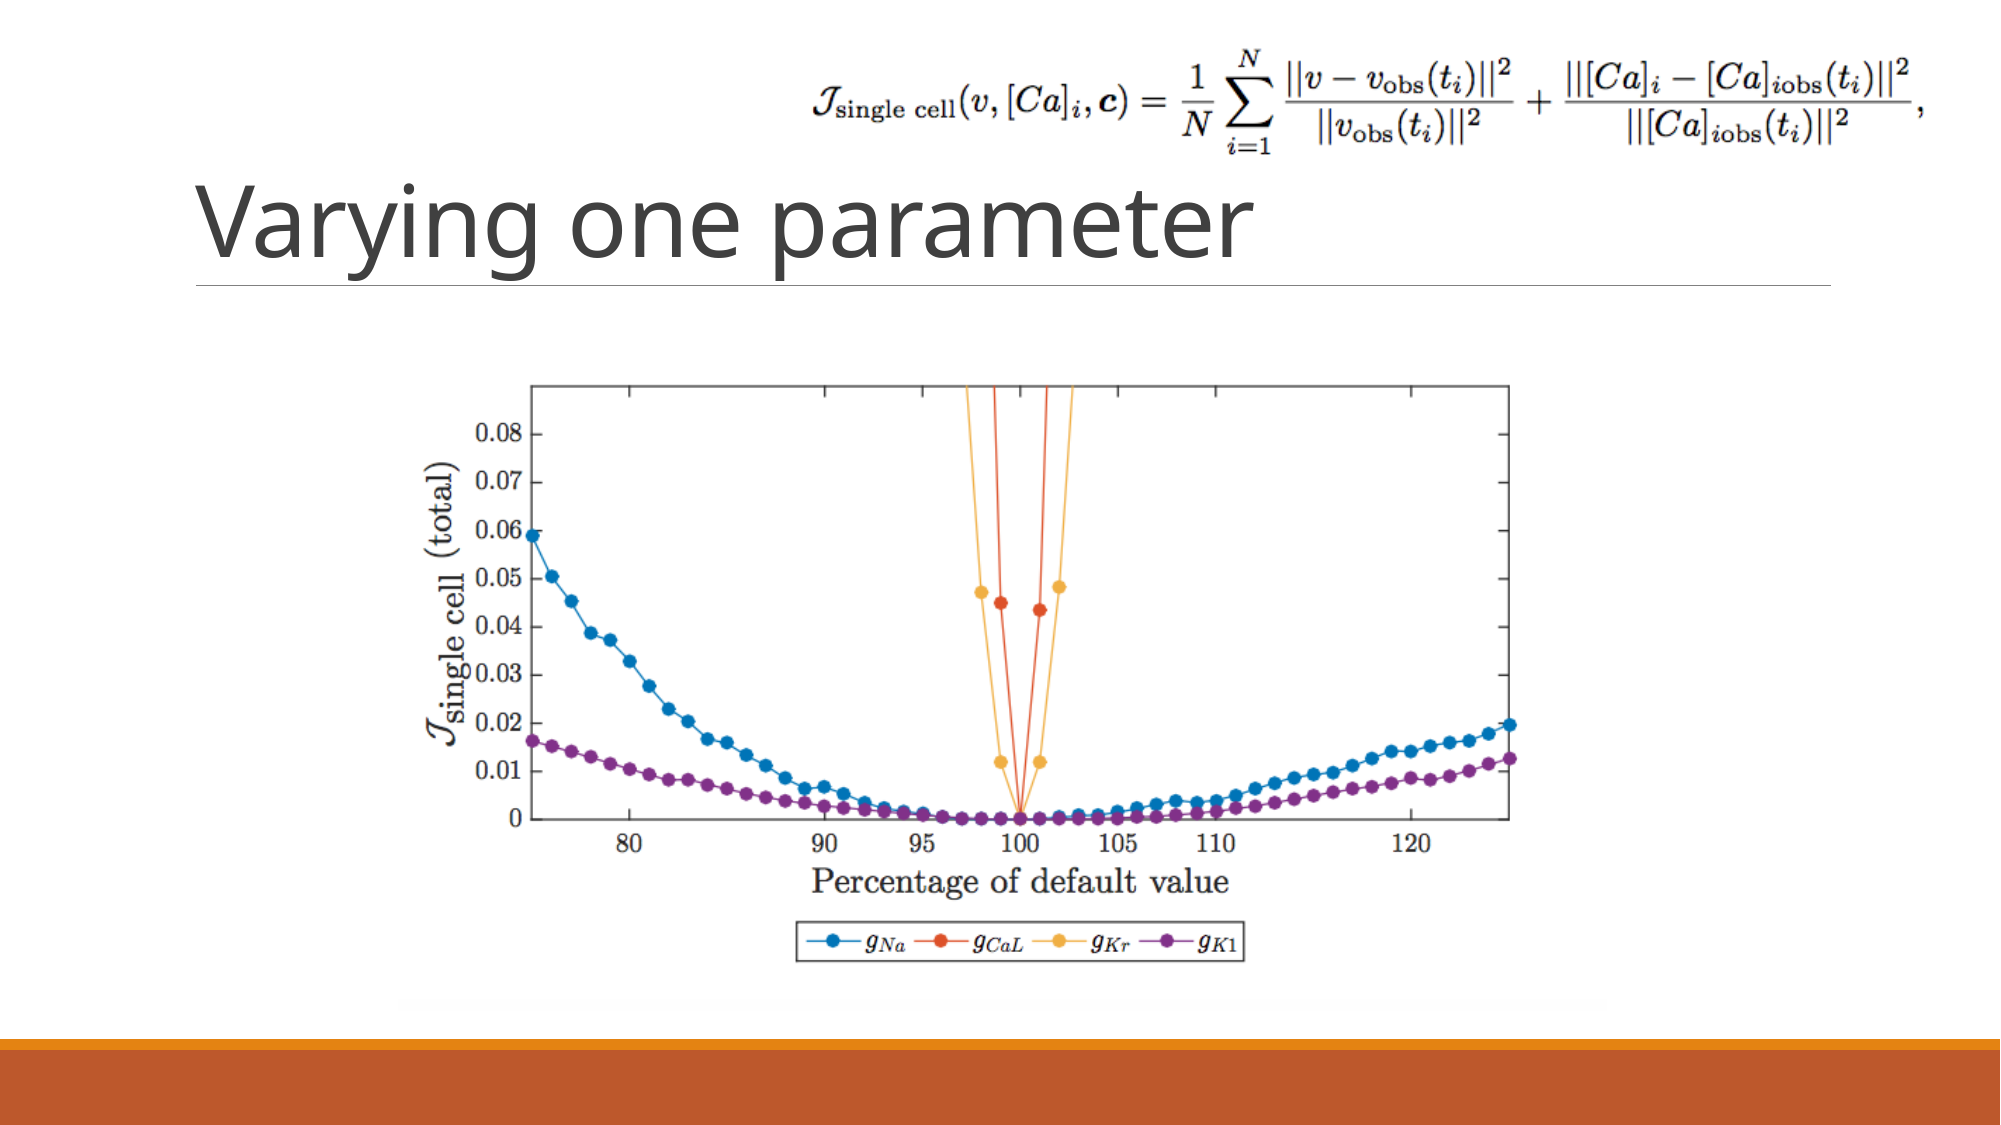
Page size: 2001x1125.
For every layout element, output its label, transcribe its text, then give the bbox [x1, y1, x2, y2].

title Varying one parameter [180, 47, 1830, 285]
picture [780, 28, 1953, 176]
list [398, 349, 1607, 1011]
